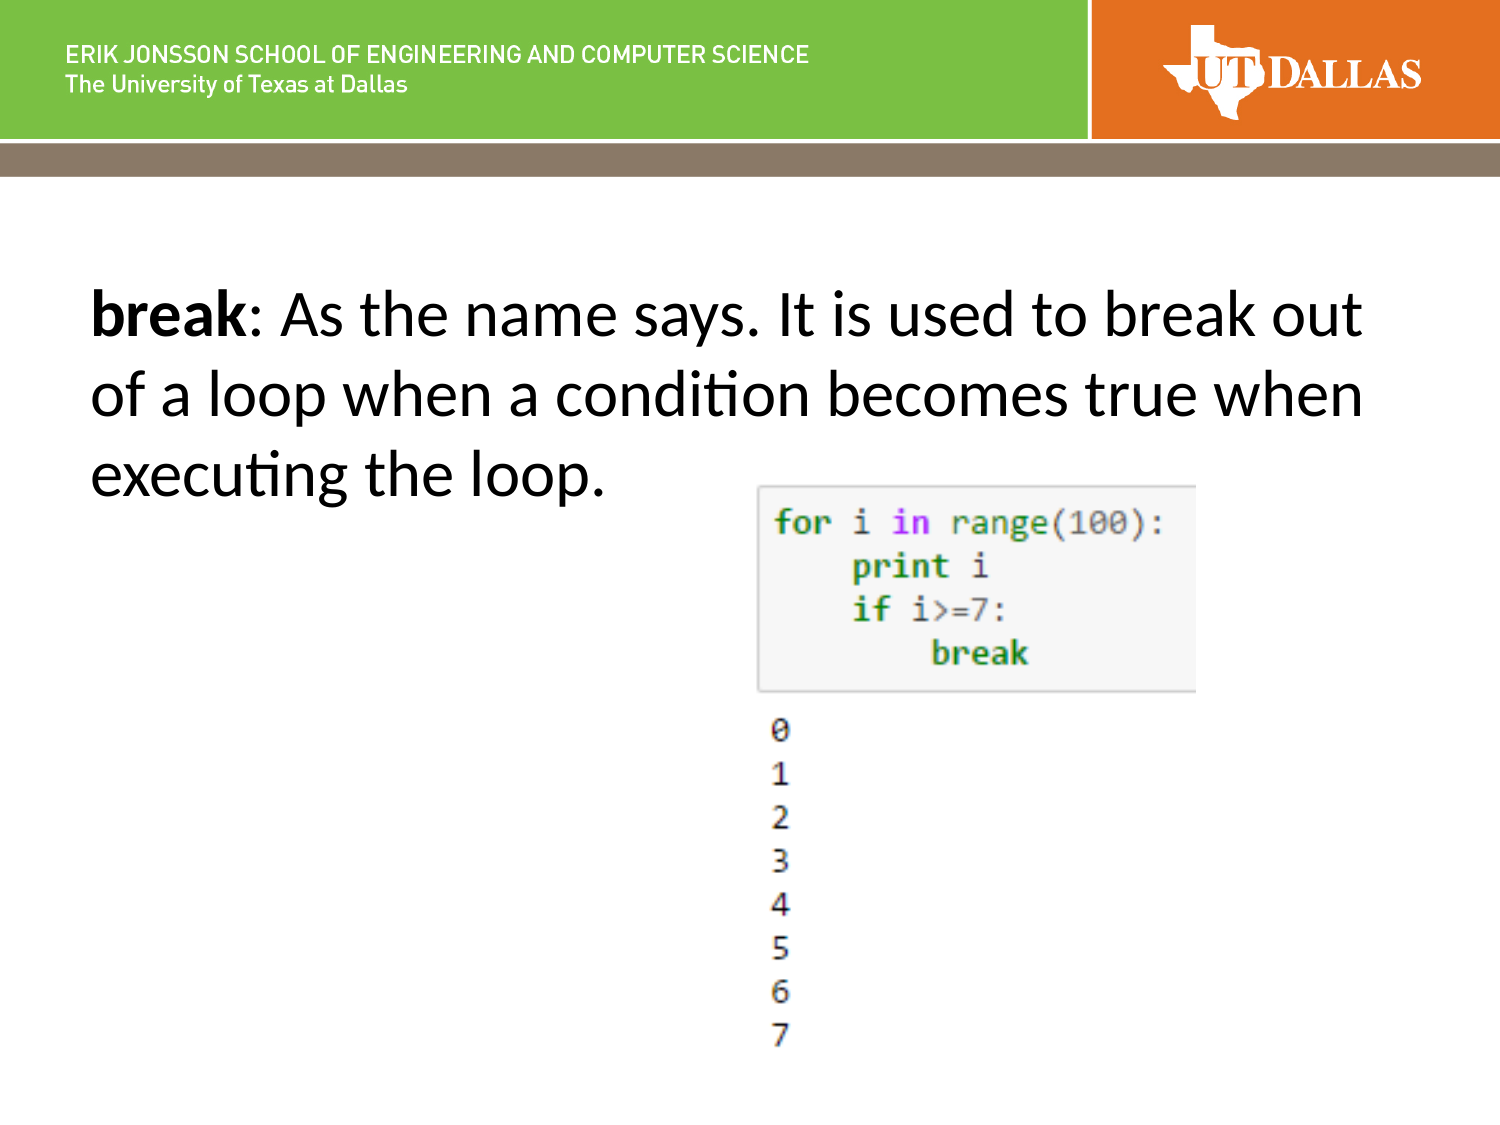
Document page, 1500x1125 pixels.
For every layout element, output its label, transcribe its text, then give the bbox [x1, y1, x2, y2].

picture [0, 0, 1500, 1125]
picture [749, 467, 1196, 1078]
list break: As the name says. It is used to break out of a loop when a condition becomes true when executing the loop. [75, 262, 1425, 1125]
